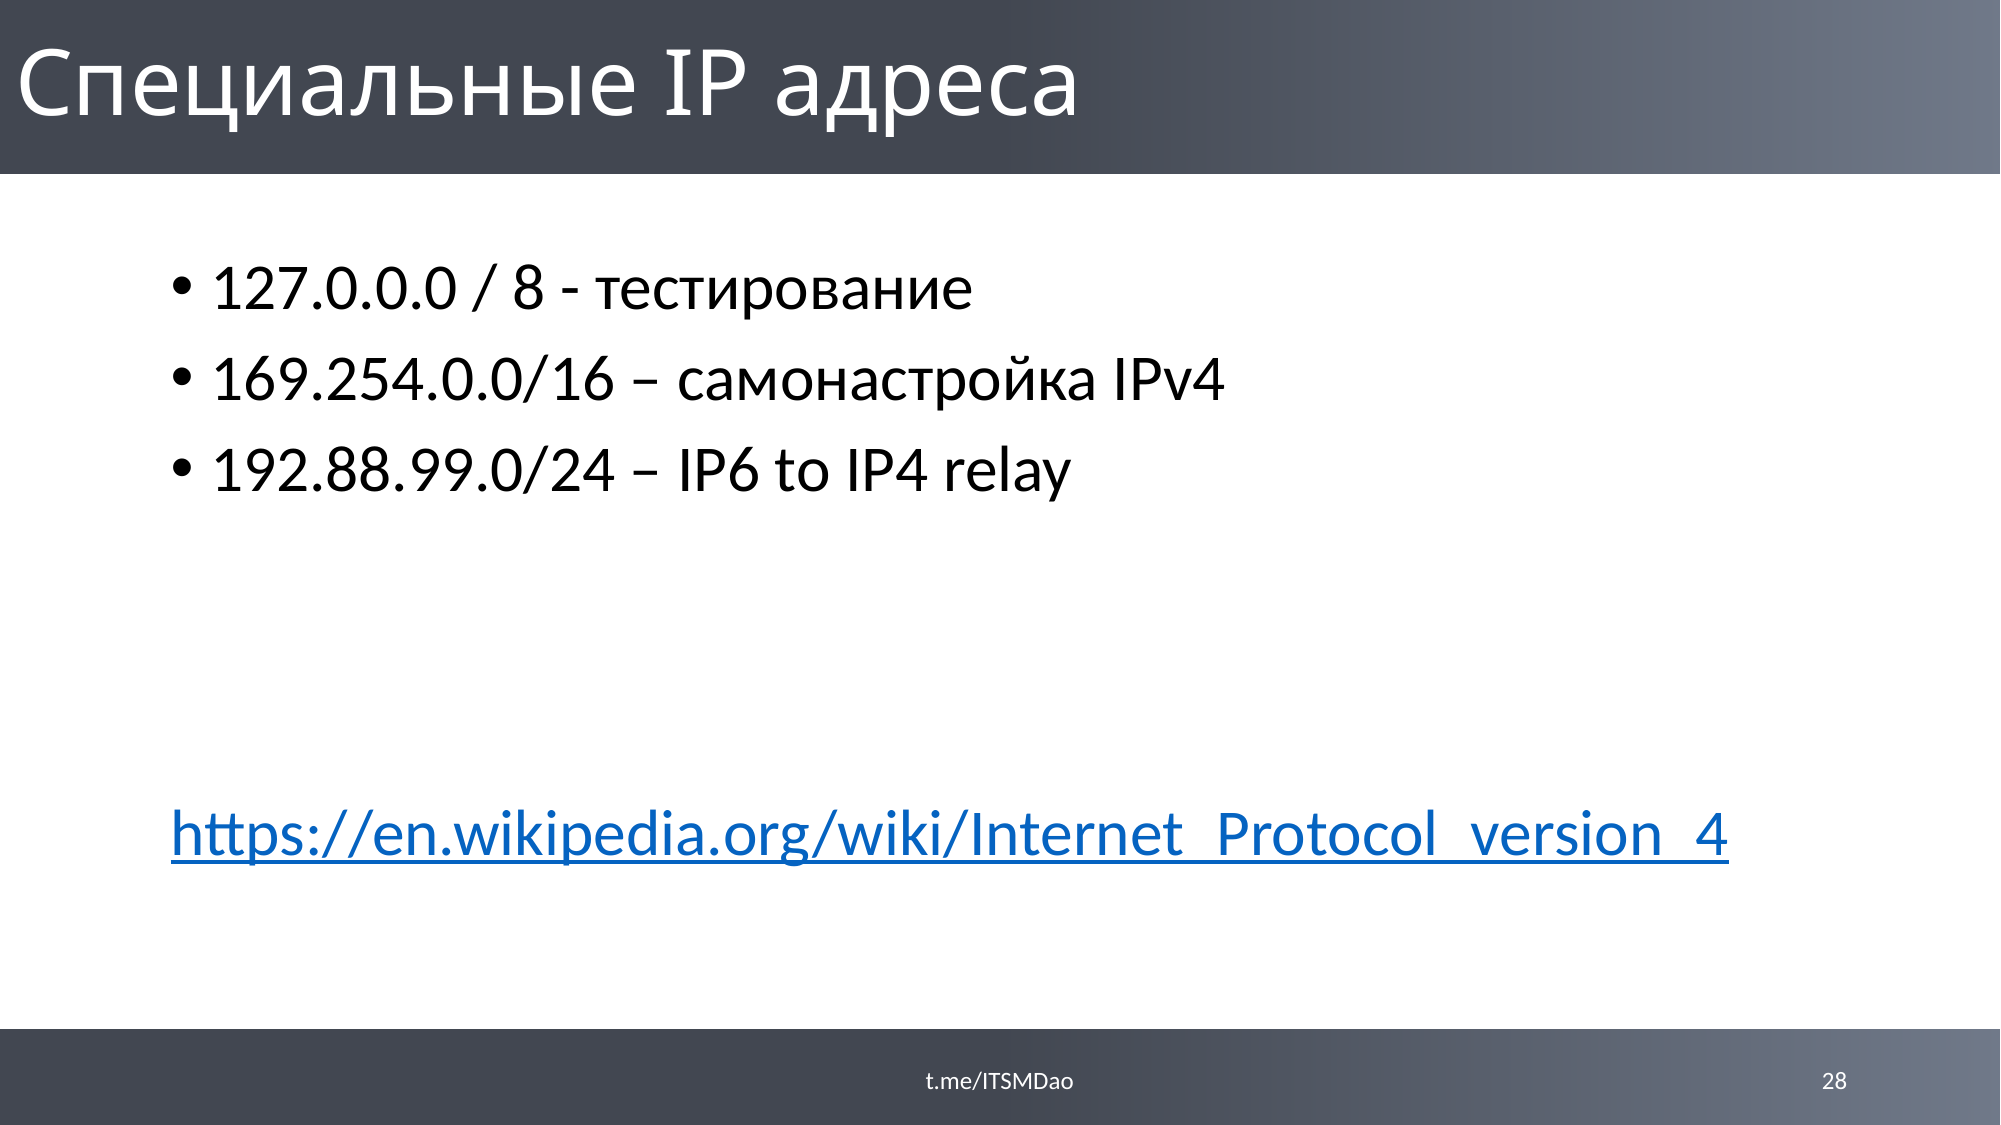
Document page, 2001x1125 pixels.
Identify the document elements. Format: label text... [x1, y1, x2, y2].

title Специальные IP адреса [0, 0, 2000, 174]
footer t.me/ITSMDao [662, 1049, 1338, 1110]
slide_number 28 [1412, 1049, 1863, 1110]
list 127.0.0.0 / 8 - тестирование 169.254.0.0/16 – самонастройка IPv4 192.88.99.0/24 – IP6 to IP4 relay https://en.wikipedia.org/wiki/Internet_Protocol_version_4 [155, 246, 1763, 879]
